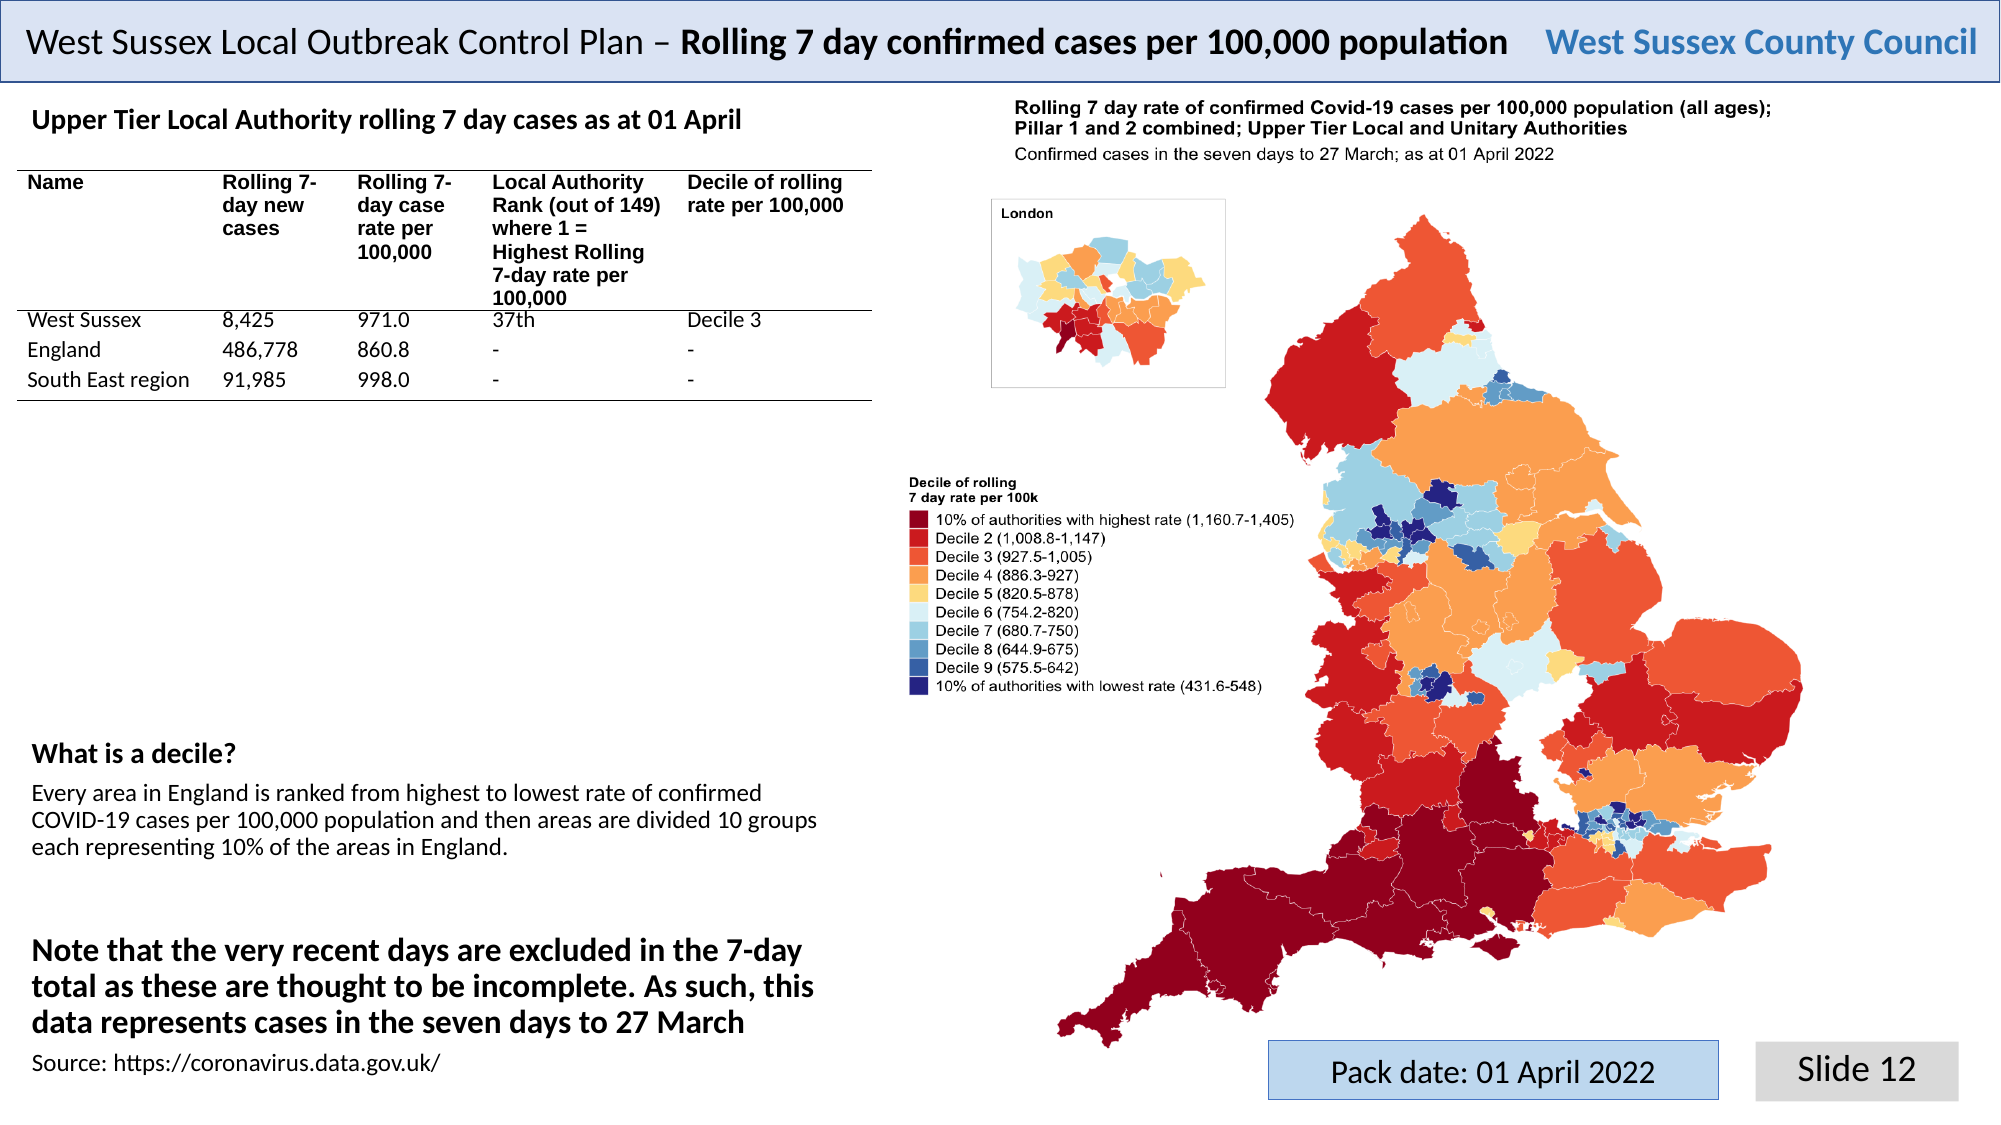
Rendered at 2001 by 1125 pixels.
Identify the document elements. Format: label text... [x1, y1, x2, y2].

table_cell 8,425 [212, 311, 347, 340]
table_header Rolling 7-day new cases [212, 171, 347, 310]
table_header Name [17, 171, 212, 310]
table_header Decile of rolling rate per 100,000 [677, 171, 872, 310]
table_header Local Authority Rank (out of 149) where 1 = Highest Rolling 7-day rate per 100,000 [482, 171, 677, 310]
table_cell - [677, 370, 872, 400]
table_cell - [482, 370, 677, 400]
list What is a decile? [16, 731, 562, 772]
list Upper Tier Local Authority rolling 7 day cases as at 01 April [16, 97, 895, 173]
table_cell 91,985 [212, 370, 347, 400]
list Note that the very recent days are excluded in the 7-day total as these are thought to be incomplete. As such, this data represents cases in the seven days to 27 March [16, 925, 853, 1006]
table_cell Decile 3 [677, 311, 872, 340]
list Every area in England is ranked from highest to lowest rate of confirmed COVID-19 cases per 100,000 population and then areas are divided 10 groups each representing 10% of the areas in England. [16, 772, 853, 900]
list Source: https://coronavirus.data.gov.uk/ [17, 1042, 660, 1103]
table_cell England [17, 340, 212, 370]
picture [895, 91, 1959, 1104]
table_cell 486,778 [212, 340, 347, 370]
table_cell 998.0 [347, 370, 482, 400]
table_cell - [677, 340, 872, 370]
table_cell 37th [482, 311, 677, 340]
table_cell - [482, 340, 677, 370]
table_cell 971.0 [347, 311, 482, 340]
table_cell West Sussex [17, 311, 212, 340]
table_cell South East region [17, 370, 212, 400]
table_cell 860.8 [347, 340, 482, 370]
table_header Rolling 7-day case rate per 100,000 [347, 171, 482, 310]
